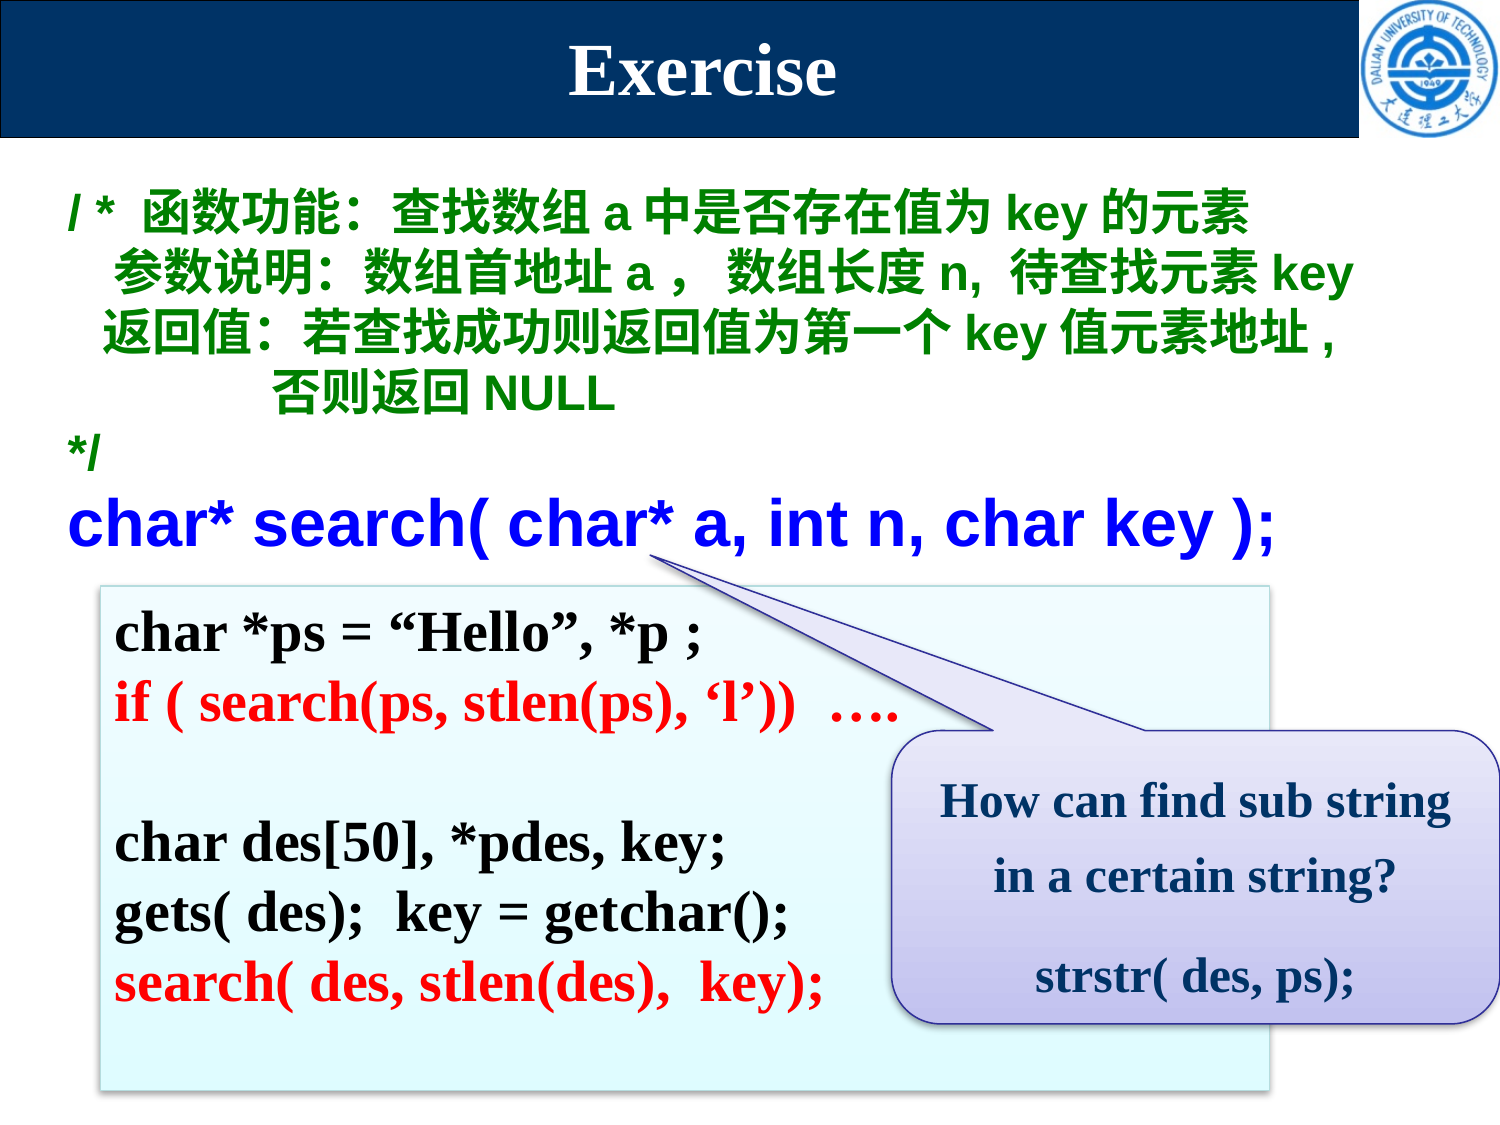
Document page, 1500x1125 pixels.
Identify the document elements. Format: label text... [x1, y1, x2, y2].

text_box char *ps = “Hello”, *p ; if ( search(ps, stlen(ps), ‘l’)) …. char des[50], *pdes, key; gets( des); key = getchar(); search( des, stlen(des), key); [100, 585, 1270, 1091]
text_box / * 函数功能：查找数组a中是否存在值为key的元素 参数说明：数组首地址a， 数组长度n, 待查找元素key 返回值：若查找成功则返回值为第一个key值元素地址, 否则返回NULL */ char* search( char* a, int n, char key ); [53, 172, 1459, 568]
picture [1359, 0, 1500, 138]
text_box Exercise [37, 12, 1350, 125]
text_box How can find sub string in a certain string? strstr( des, ps); [649, 554, 1500, 1025]
